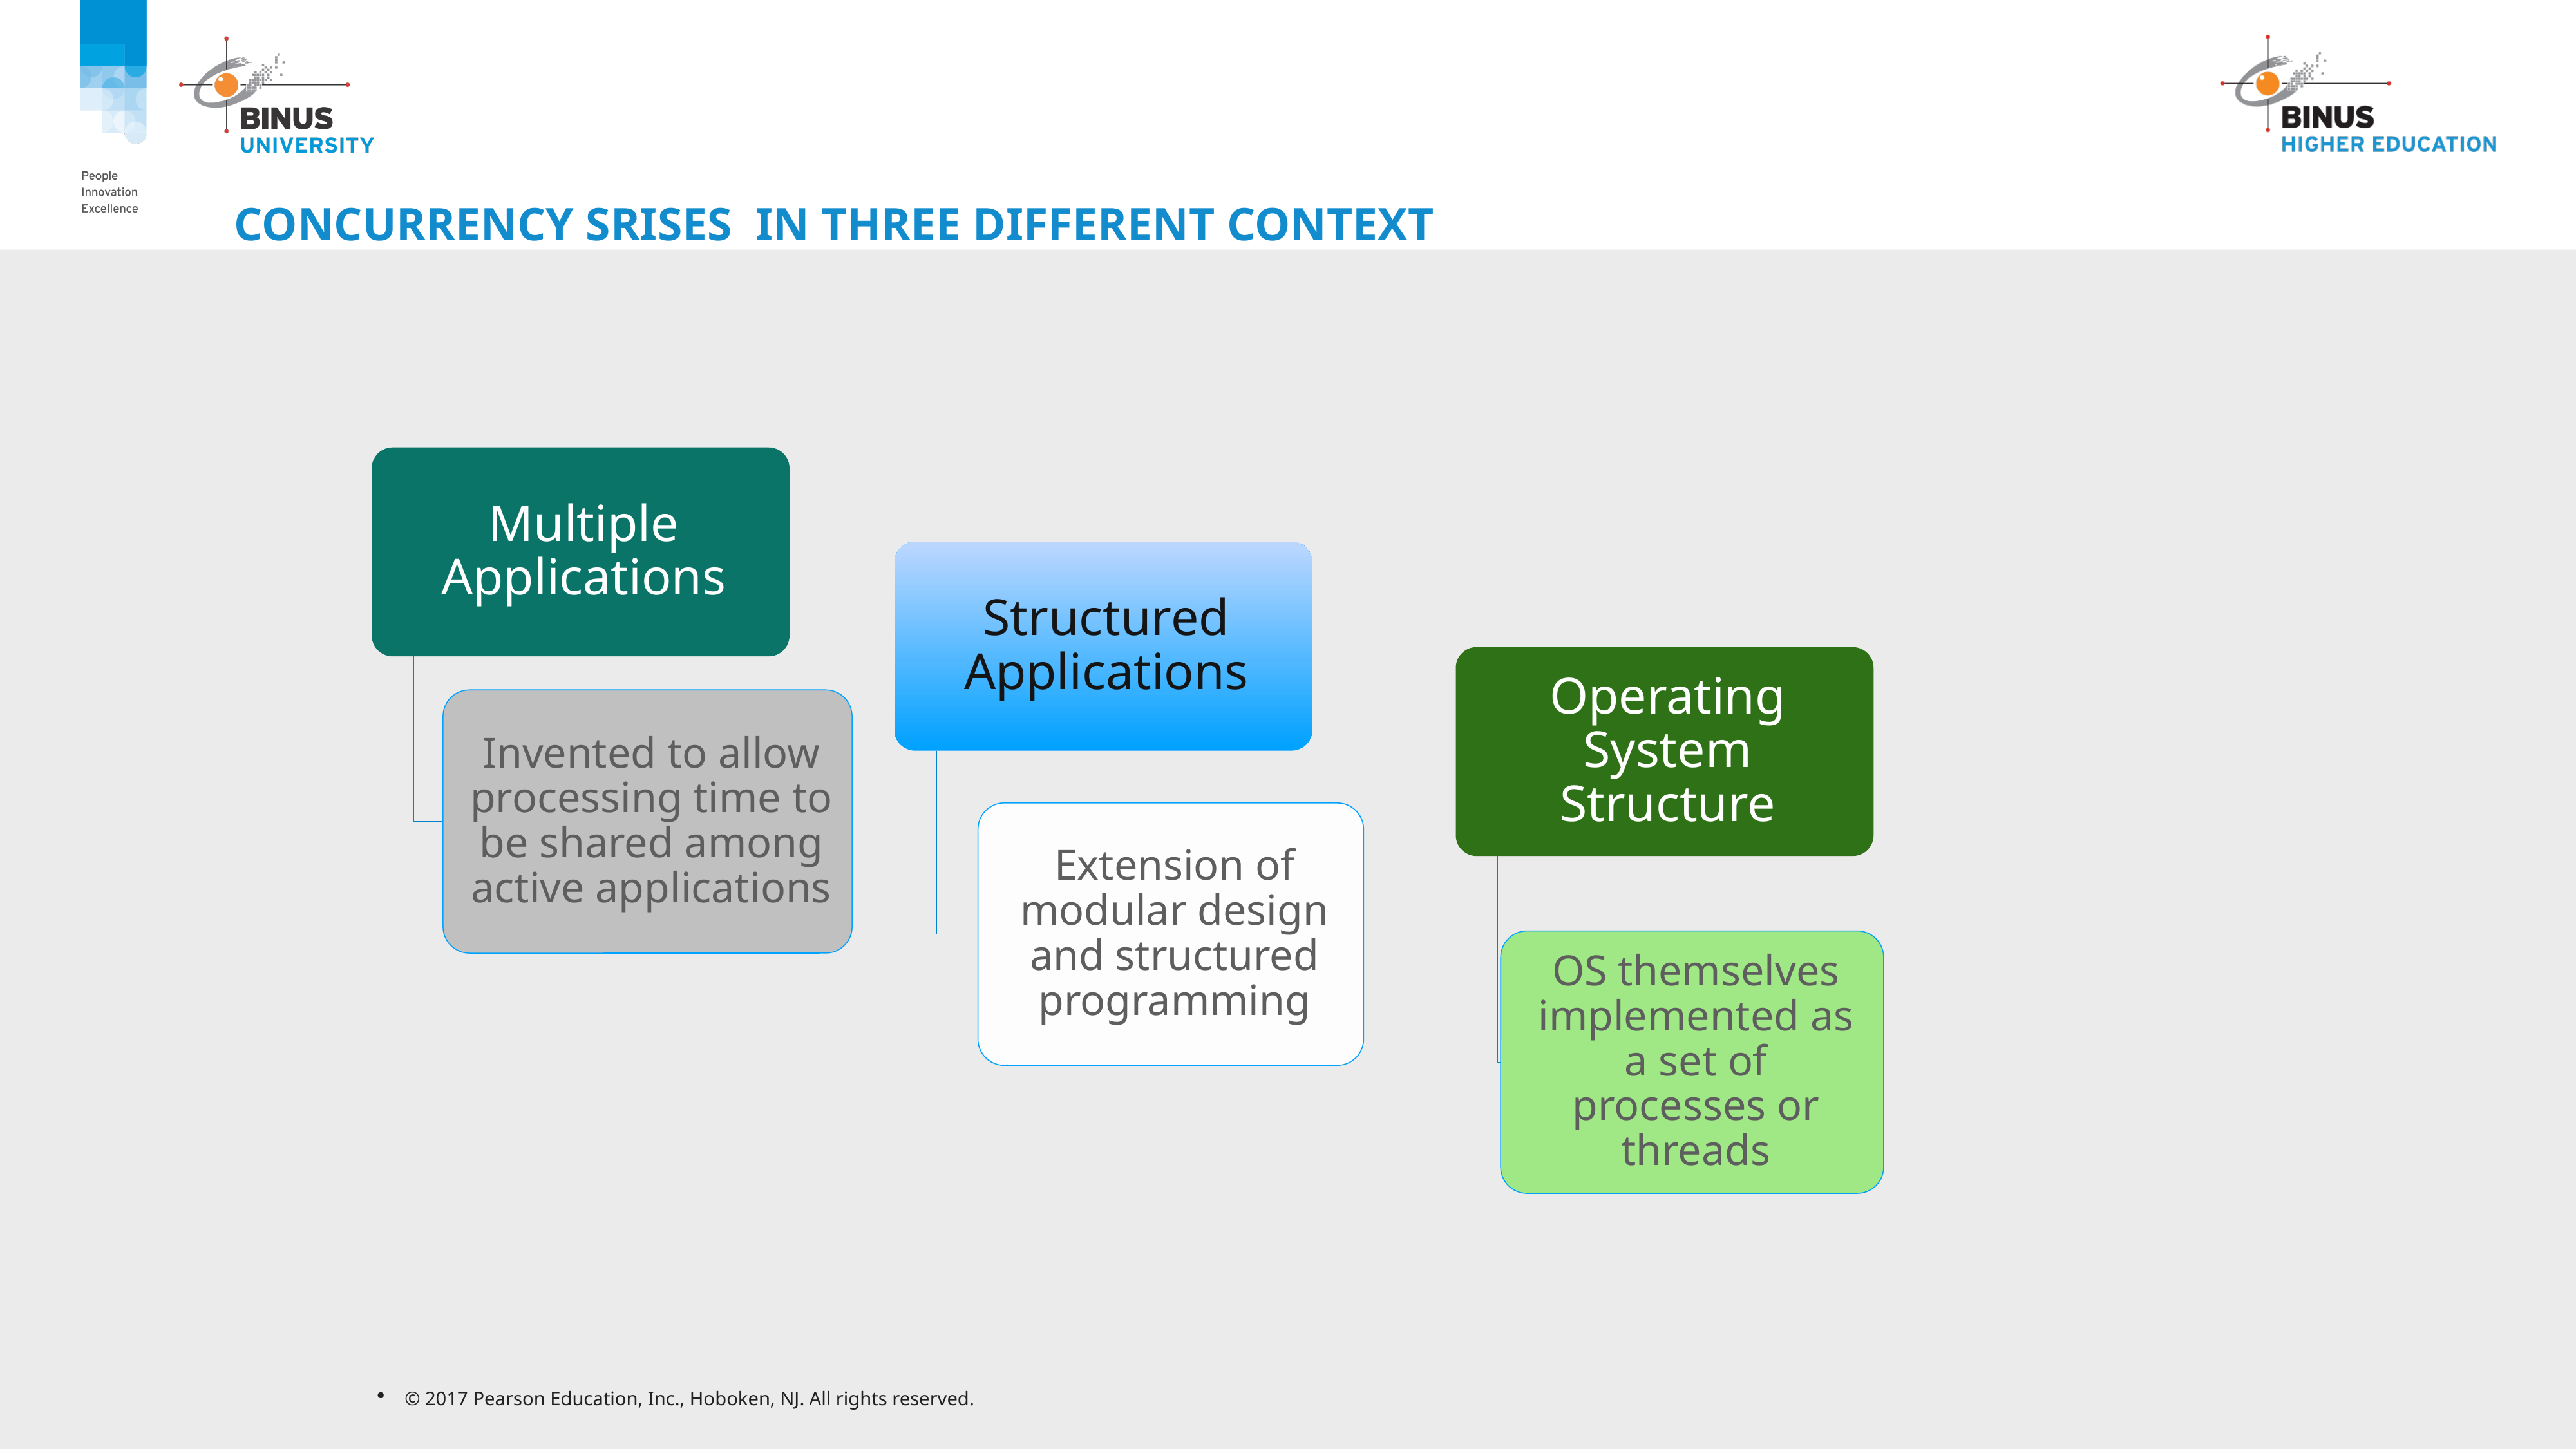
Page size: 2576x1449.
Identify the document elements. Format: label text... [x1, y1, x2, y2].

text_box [371, 414, 1884, 1194]
picture [80, 66, 147, 144]
text_box © 2017 Pearson Education, Inc., Hoboken, NJ. All rights reserved. [372, 1381, 1007, 1420]
picture [81, 146, 146, 213]
picture [2199, 0, 2496, 156]
picture [174, 25, 374, 161]
title Concurrency srises in three different context [228, 200, 1784, 256]
